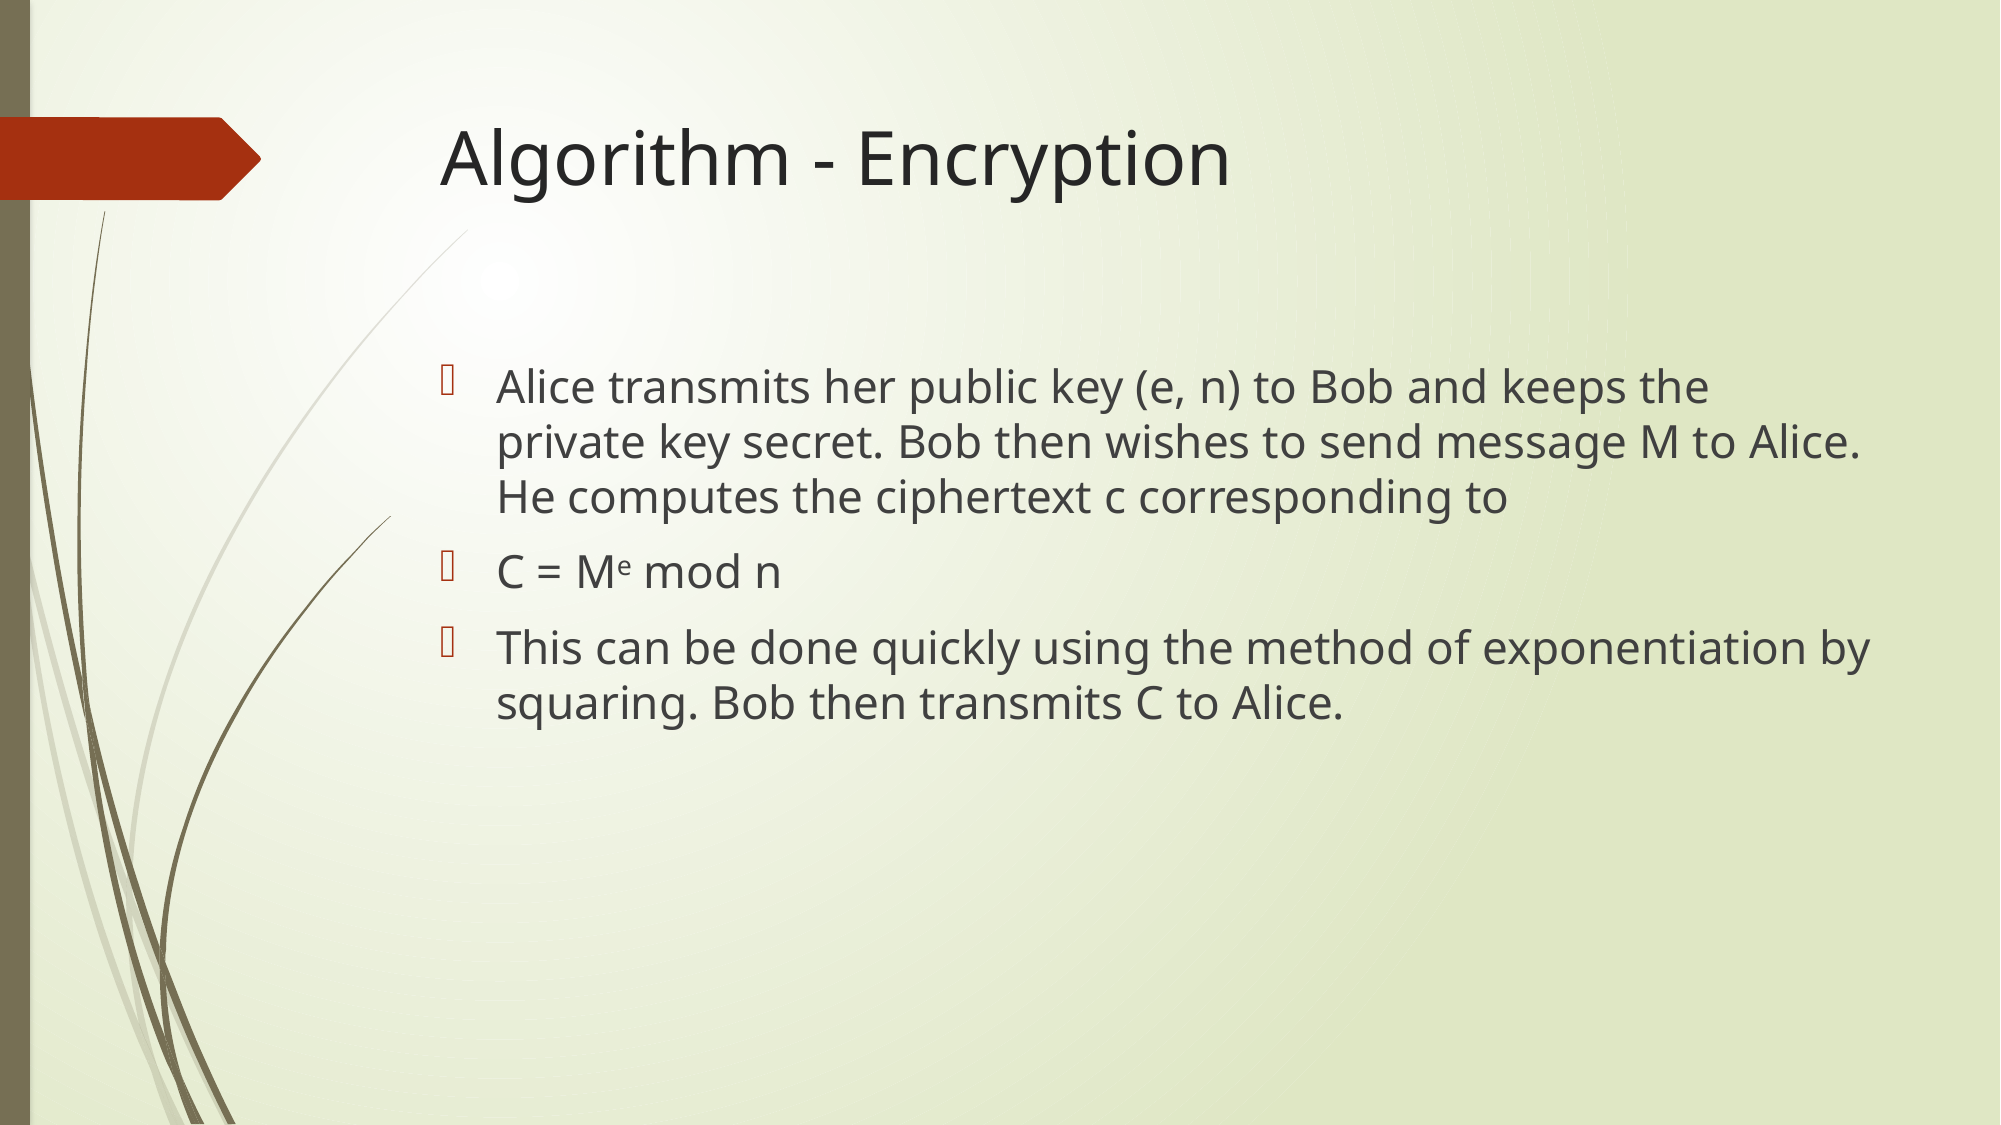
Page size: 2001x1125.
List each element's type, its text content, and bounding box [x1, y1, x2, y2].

title Algorithm - Encryption [425, 102, 1888, 313]
list Alice transmits her public key (e, n) to Bob and keeps the private key secret. Bob then wishes to send message M to Alice. He computes the ciphertext c corresponding to C = Me mod n This can be done quickly using the method of exponentiation by squaring. Bob then transmits C to Alice. [424, 350, 1888, 970]
